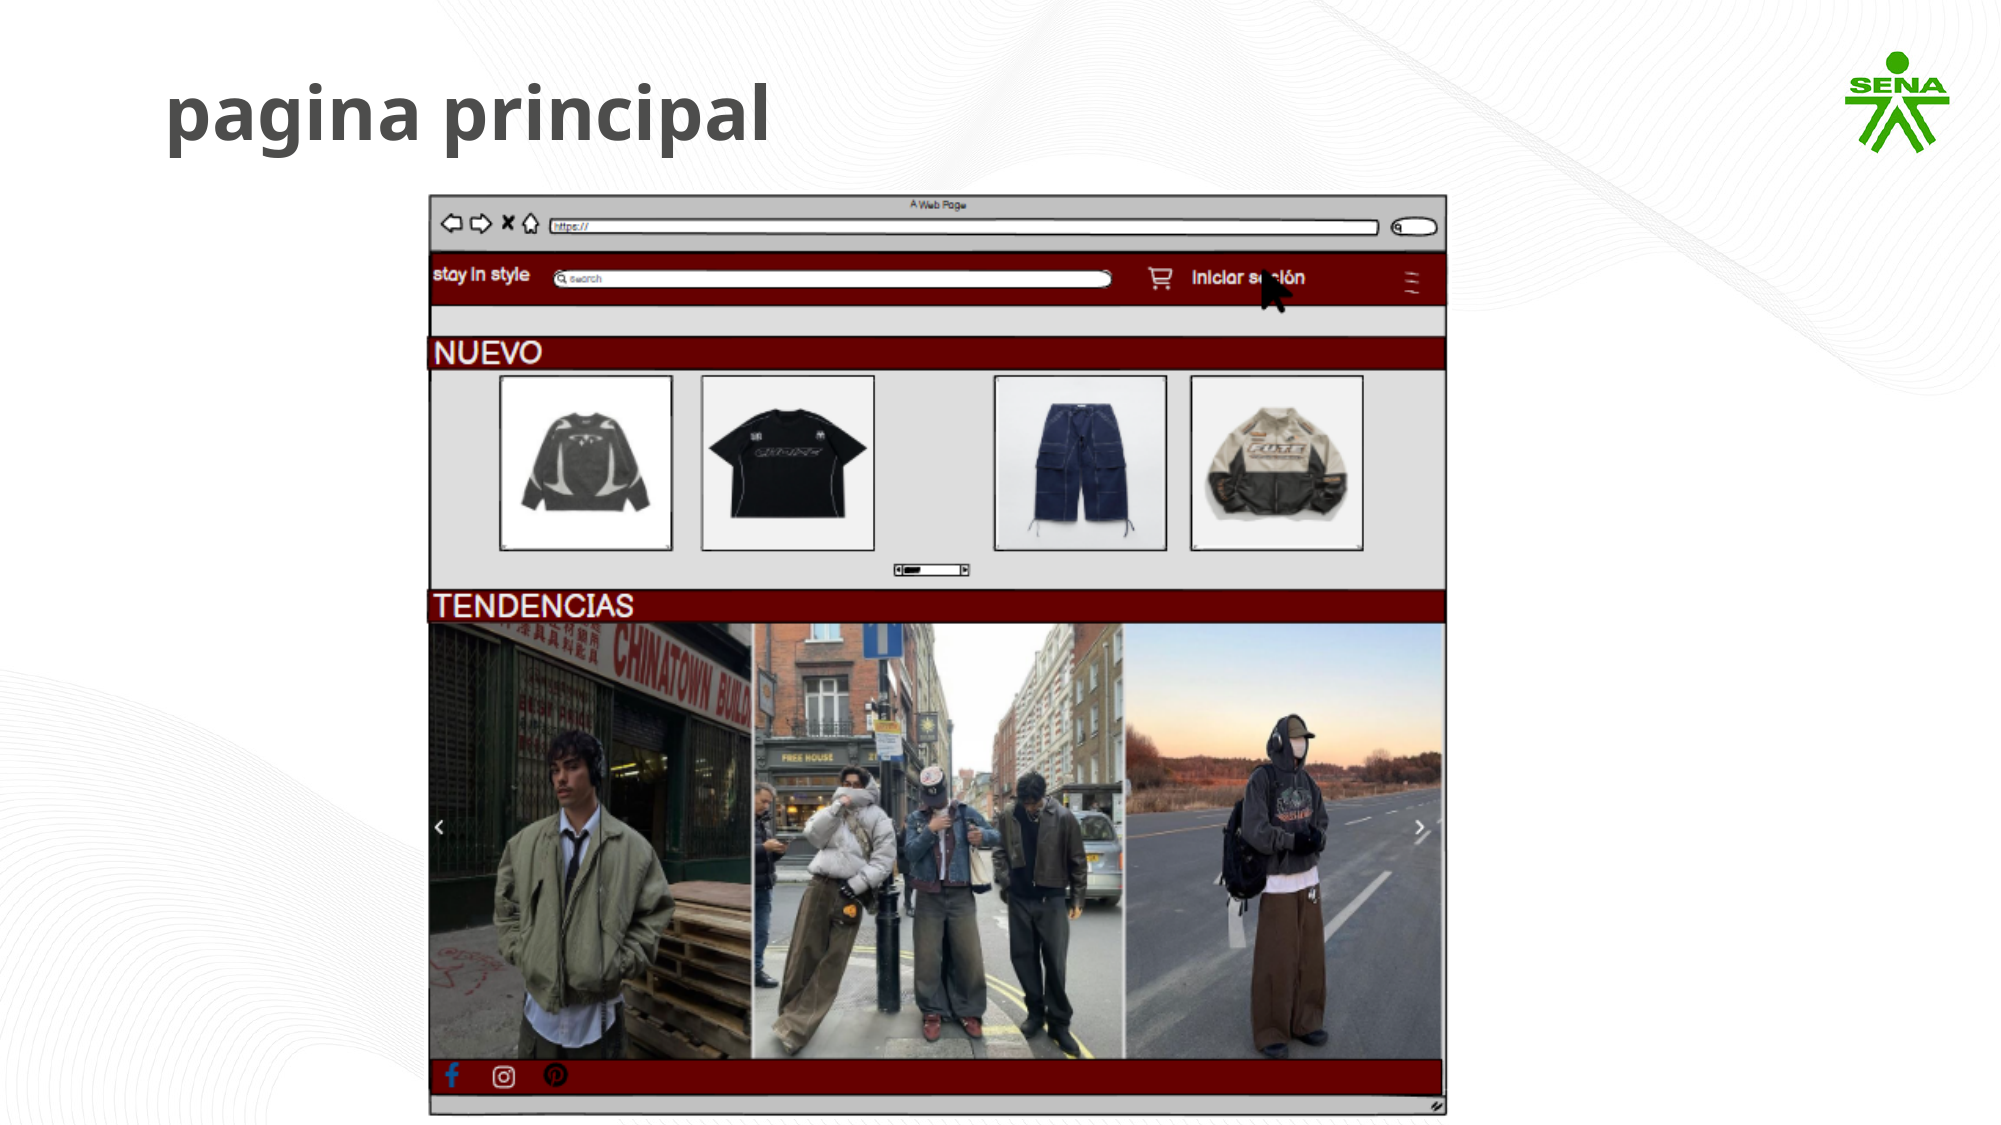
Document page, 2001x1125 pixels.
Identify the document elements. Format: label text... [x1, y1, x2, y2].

picture [0, 0, 2001, 1125]
text_box pagina principal [74, 68, 1685, 190]
